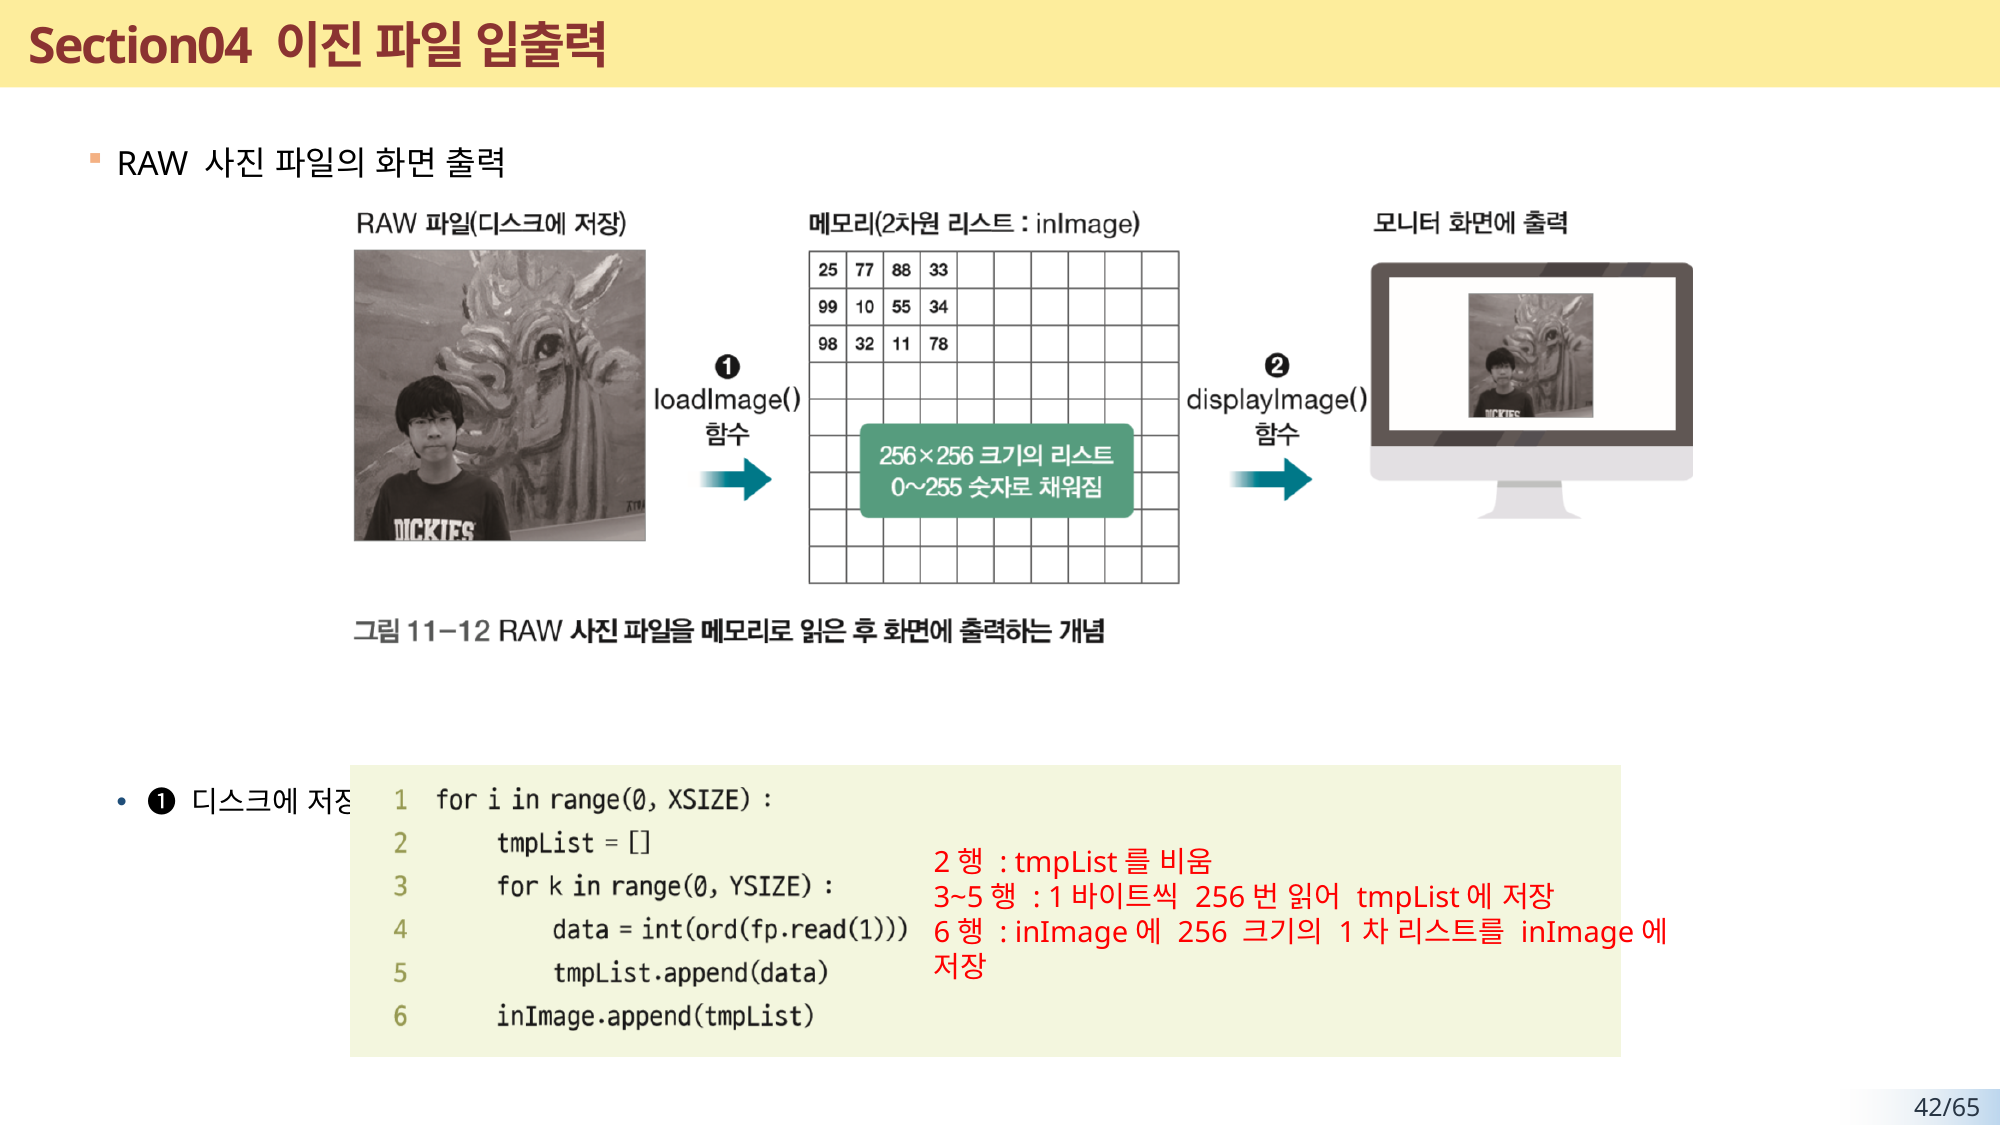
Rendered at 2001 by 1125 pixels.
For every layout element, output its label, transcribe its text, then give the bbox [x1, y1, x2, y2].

picture [350, 765, 1621, 1058]
title Section04 이진 파일 입출력 [13, 8, 1717, 87]
picture [350, 208, 1693, 644]
text_box 2행 : tmpList를 비움 3~5행 : 1바이트씩 256번 읽어 tmpList에 저장 6행 : inImage에 256 크기의 1차 리스트를 inImage에 저장 [1621, 835, 1724, 991]
list RAW 사진 파일의 화면 출력 ➊ 디스크에 저장된 RAW 파일을 메모리(inImage)로 불러임 [13, 126, 1975, 1057]
